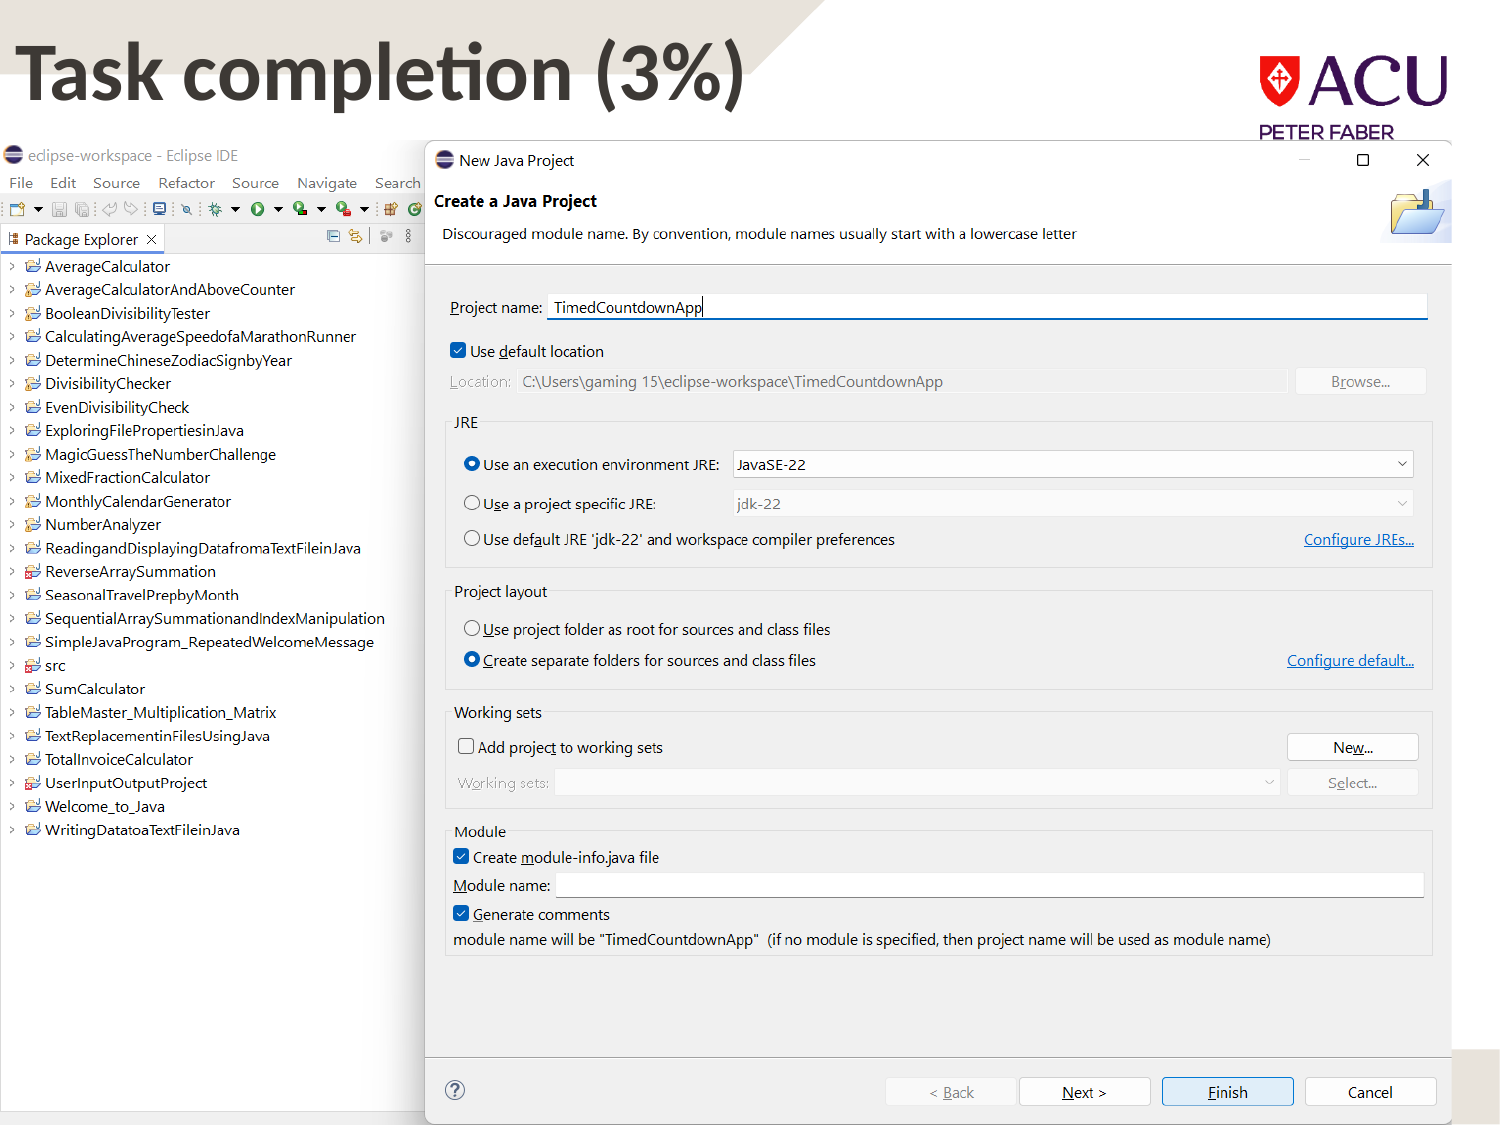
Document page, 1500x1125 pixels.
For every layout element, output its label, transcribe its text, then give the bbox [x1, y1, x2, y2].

picture [0, 41, 1466, 1125]
title Task completion (3%) [0, 0, 1275, 135]
